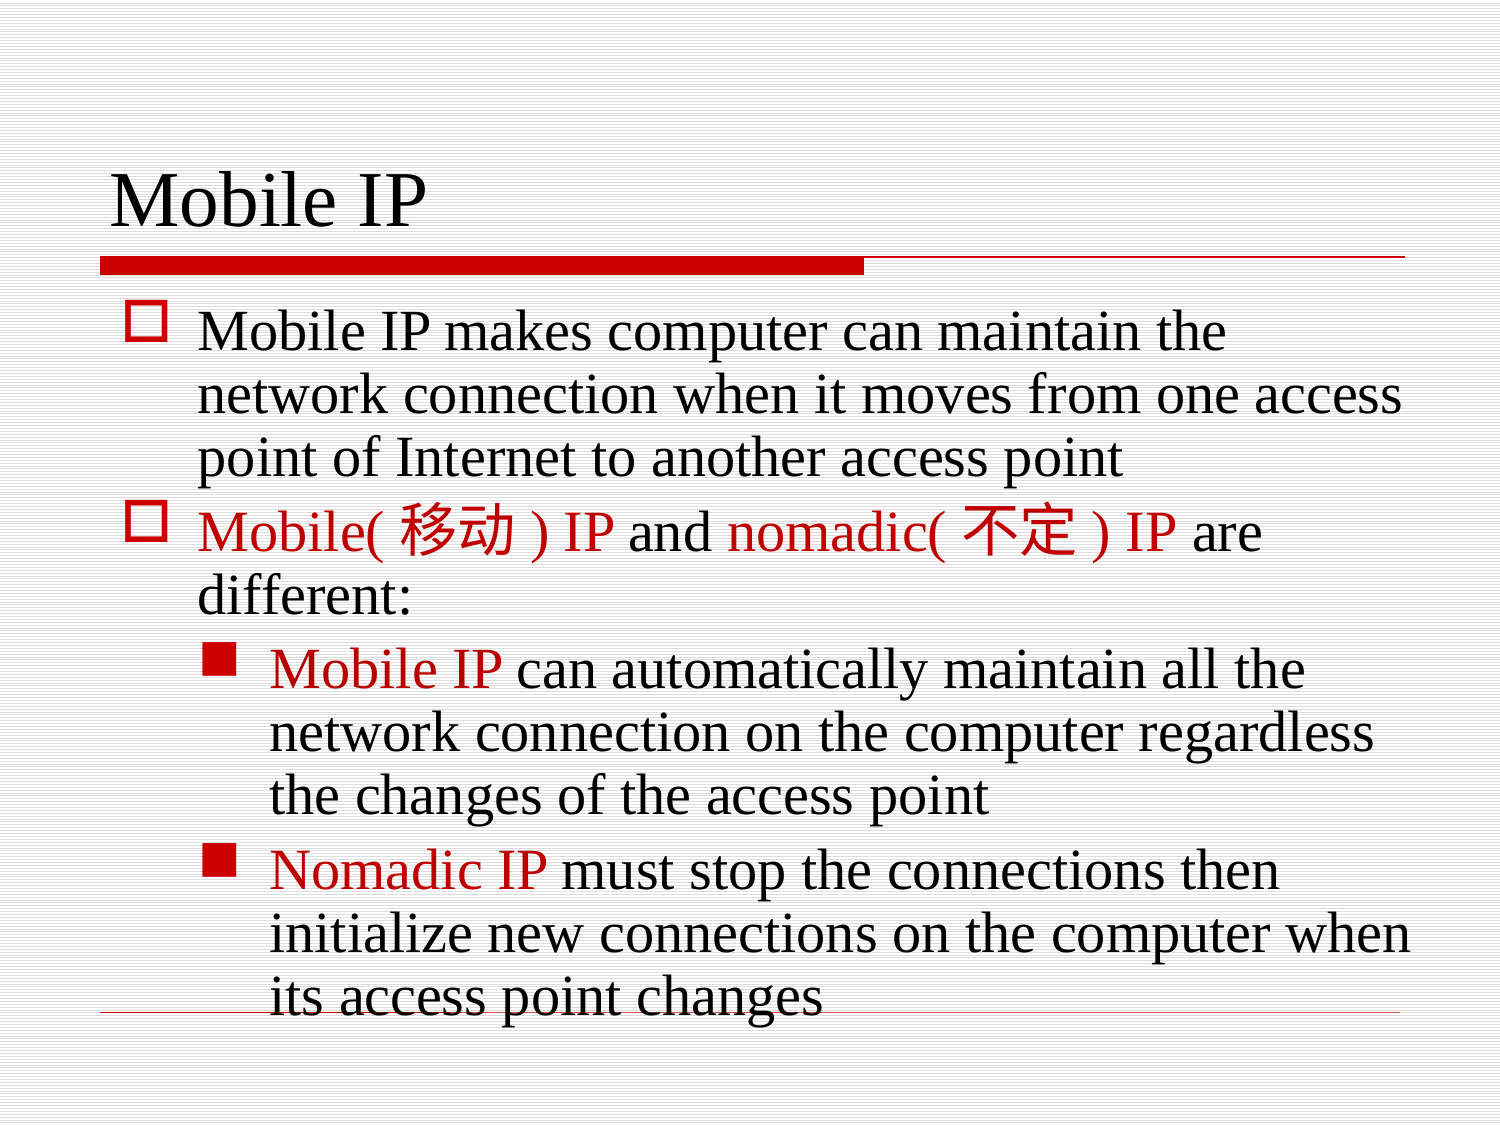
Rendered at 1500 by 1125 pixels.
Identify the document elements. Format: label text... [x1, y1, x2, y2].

list Mobile IP makes computer can maintain the network connection when it moves from one access point of Internet to another access point Mobile(移动) IP and nomadic(不定) IP are different: Mobile IP can automatically maintain all the network connection on the computer regardless the changes of the access point Nomadic IP must stop the connections then initialize new connections on the computer when its access point changes [105, 292, 1442, 968]
title Mobile IP [94, 50, 1407, 250]
